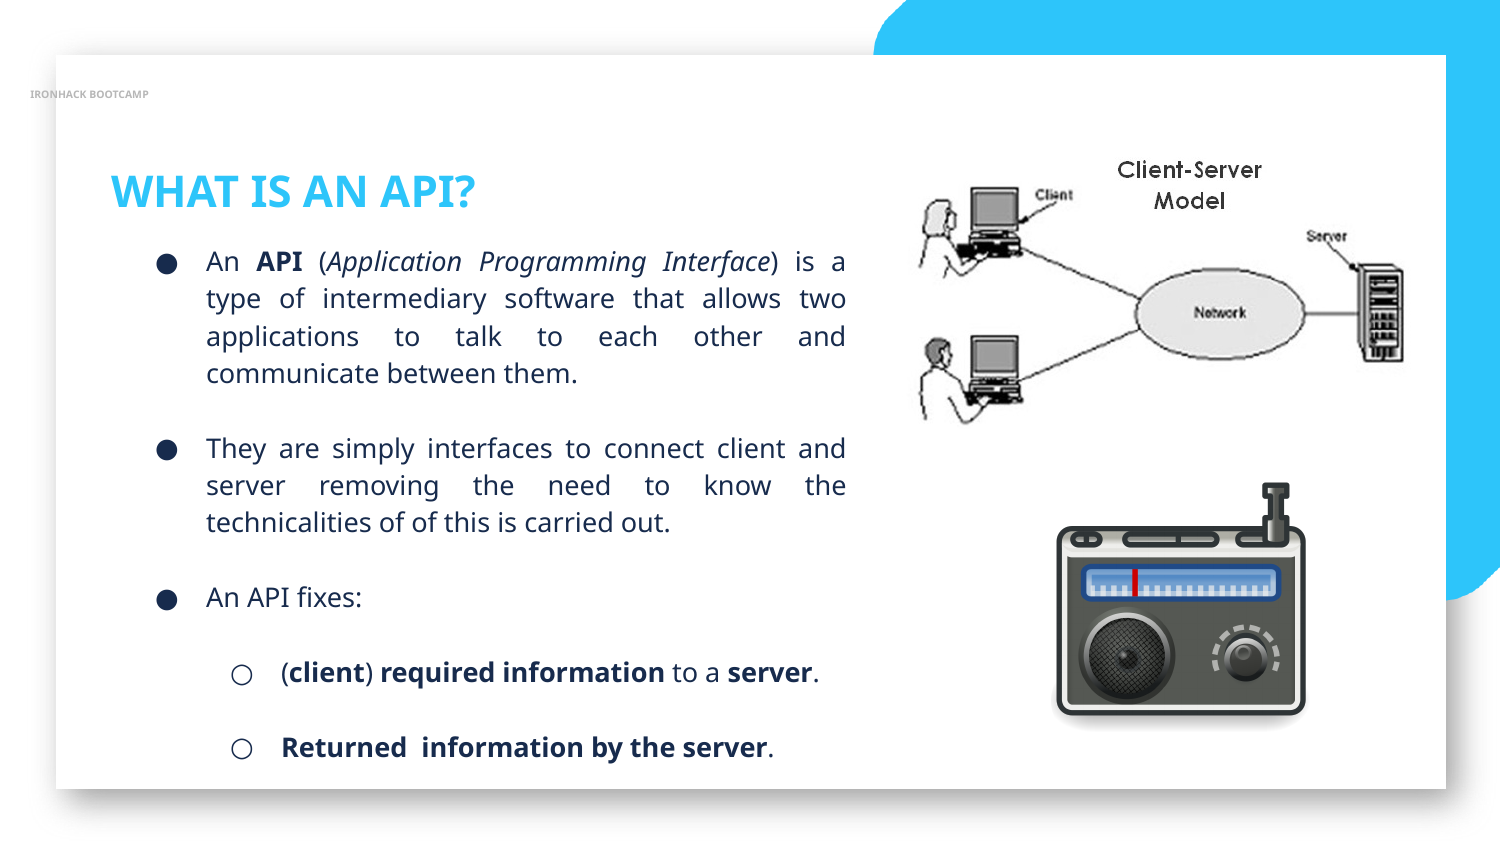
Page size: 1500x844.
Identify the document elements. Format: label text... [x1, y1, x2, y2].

text_box An API (Application Programming Interface) is a type of intermediary software that allows two applications to talk to each other and communicate between them. They are simply interfaces to connect client and server removing the need to know the technicalities of of this is carried out. An API fixes: (client) required information to a server. Returned information by the server. [115, 224, 862, 708]
text_box WHAT IS AN API? [96, 149, 897, 266]
text_box IRONHACK BOOTCAMP [15, 71, 354, 108]
picture [0, 0, 1500, 844]
